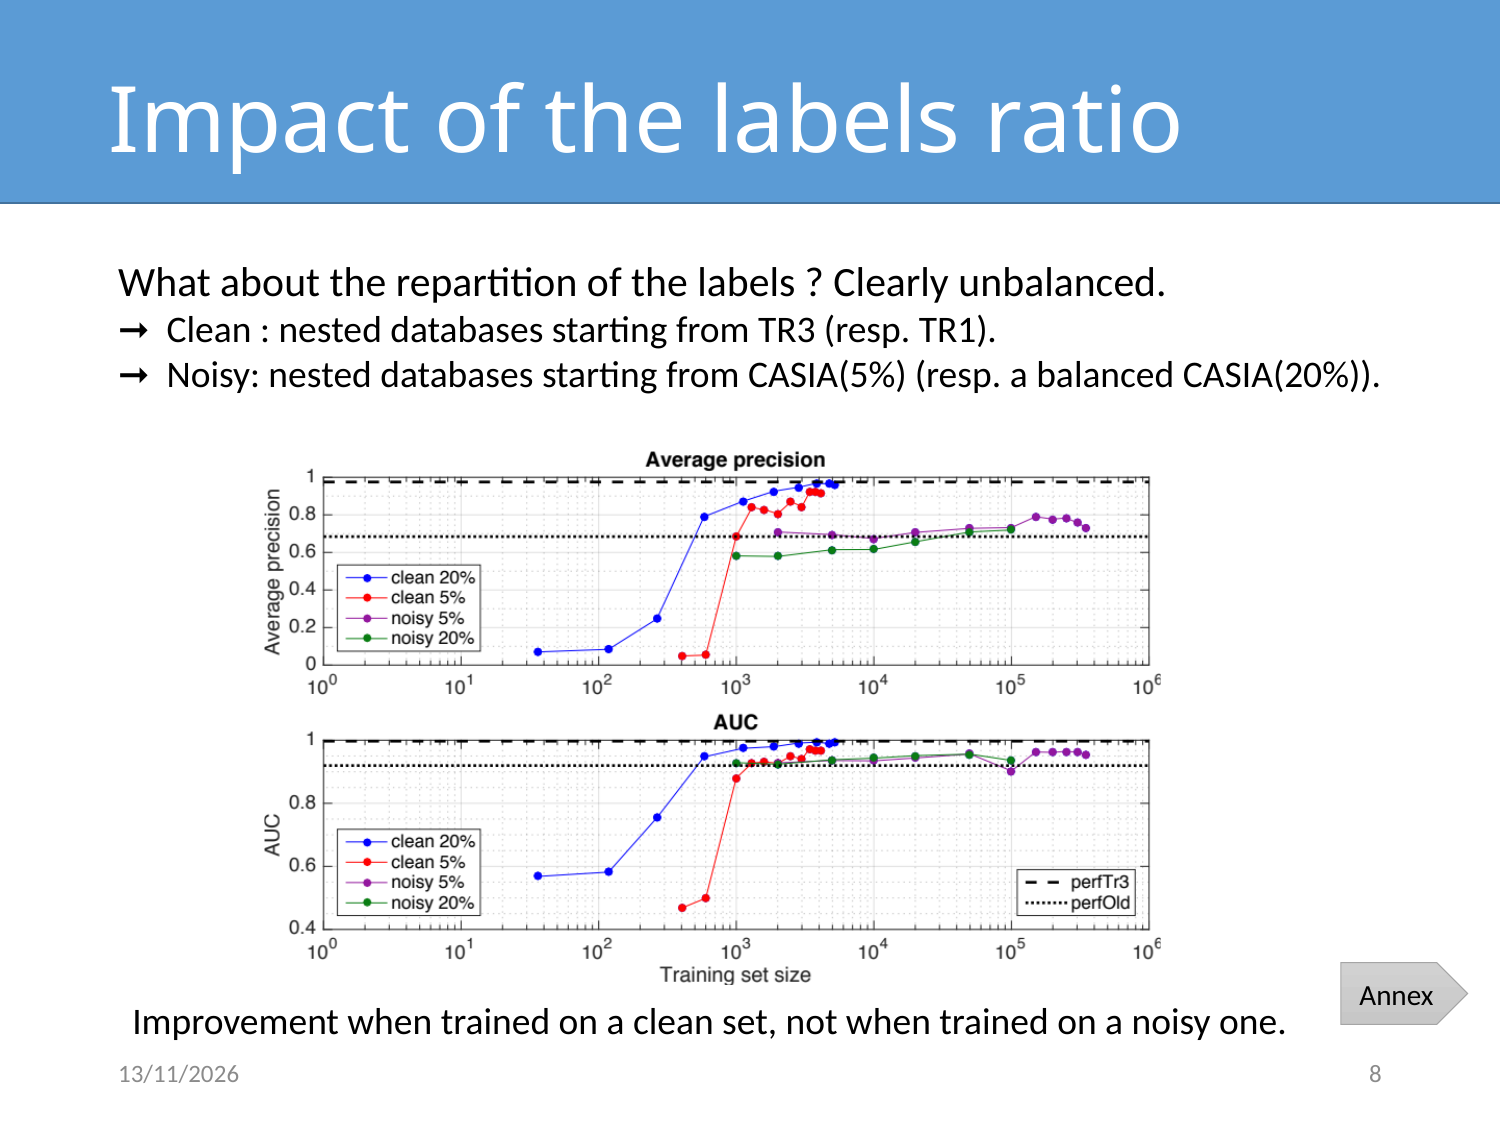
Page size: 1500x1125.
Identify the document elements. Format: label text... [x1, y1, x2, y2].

picture [264, 450, 1161, 985]
list What about the repartition of the labels ? Clearly unbalanced. ➞ Clean : nested databases starting from TR3 (resp. TR1). ➞ Noisy: nested databases starting from CASIA(5%) (resp. a balanced CASIA(20%)). [103, 247, 1432, 444]
text_box Annex [1340, 962, 1469, 1025]
text_box [0, 0, 1500, 204]
slide_number 8 [1059, 1042, 1397, 1103]
text_box Improvement when trained on a clean set, not when trained on a noisy one. [117, 989, 1304, 1094]
text_box [1141, 331, 1173, 392]
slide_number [103, 1042, 441, 1103]
title Impact of the labels ratio [93, 13, 1388, 232]
